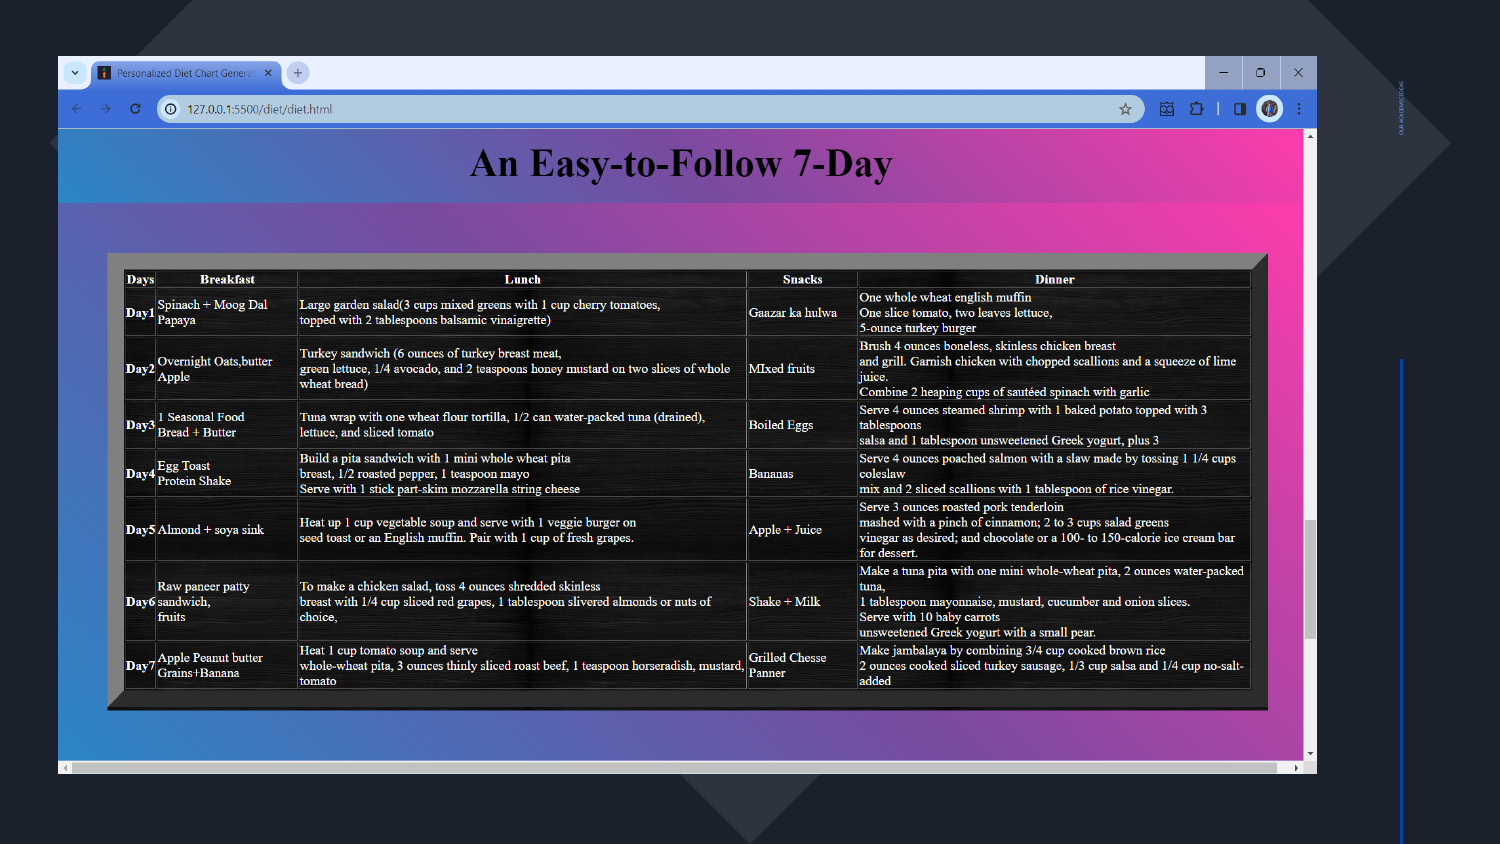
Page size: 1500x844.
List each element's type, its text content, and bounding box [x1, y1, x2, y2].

picture [58, 55, 1317, 774]
title OUR ACADEMIC IDEAS [1383, 66, 1420, 778]
